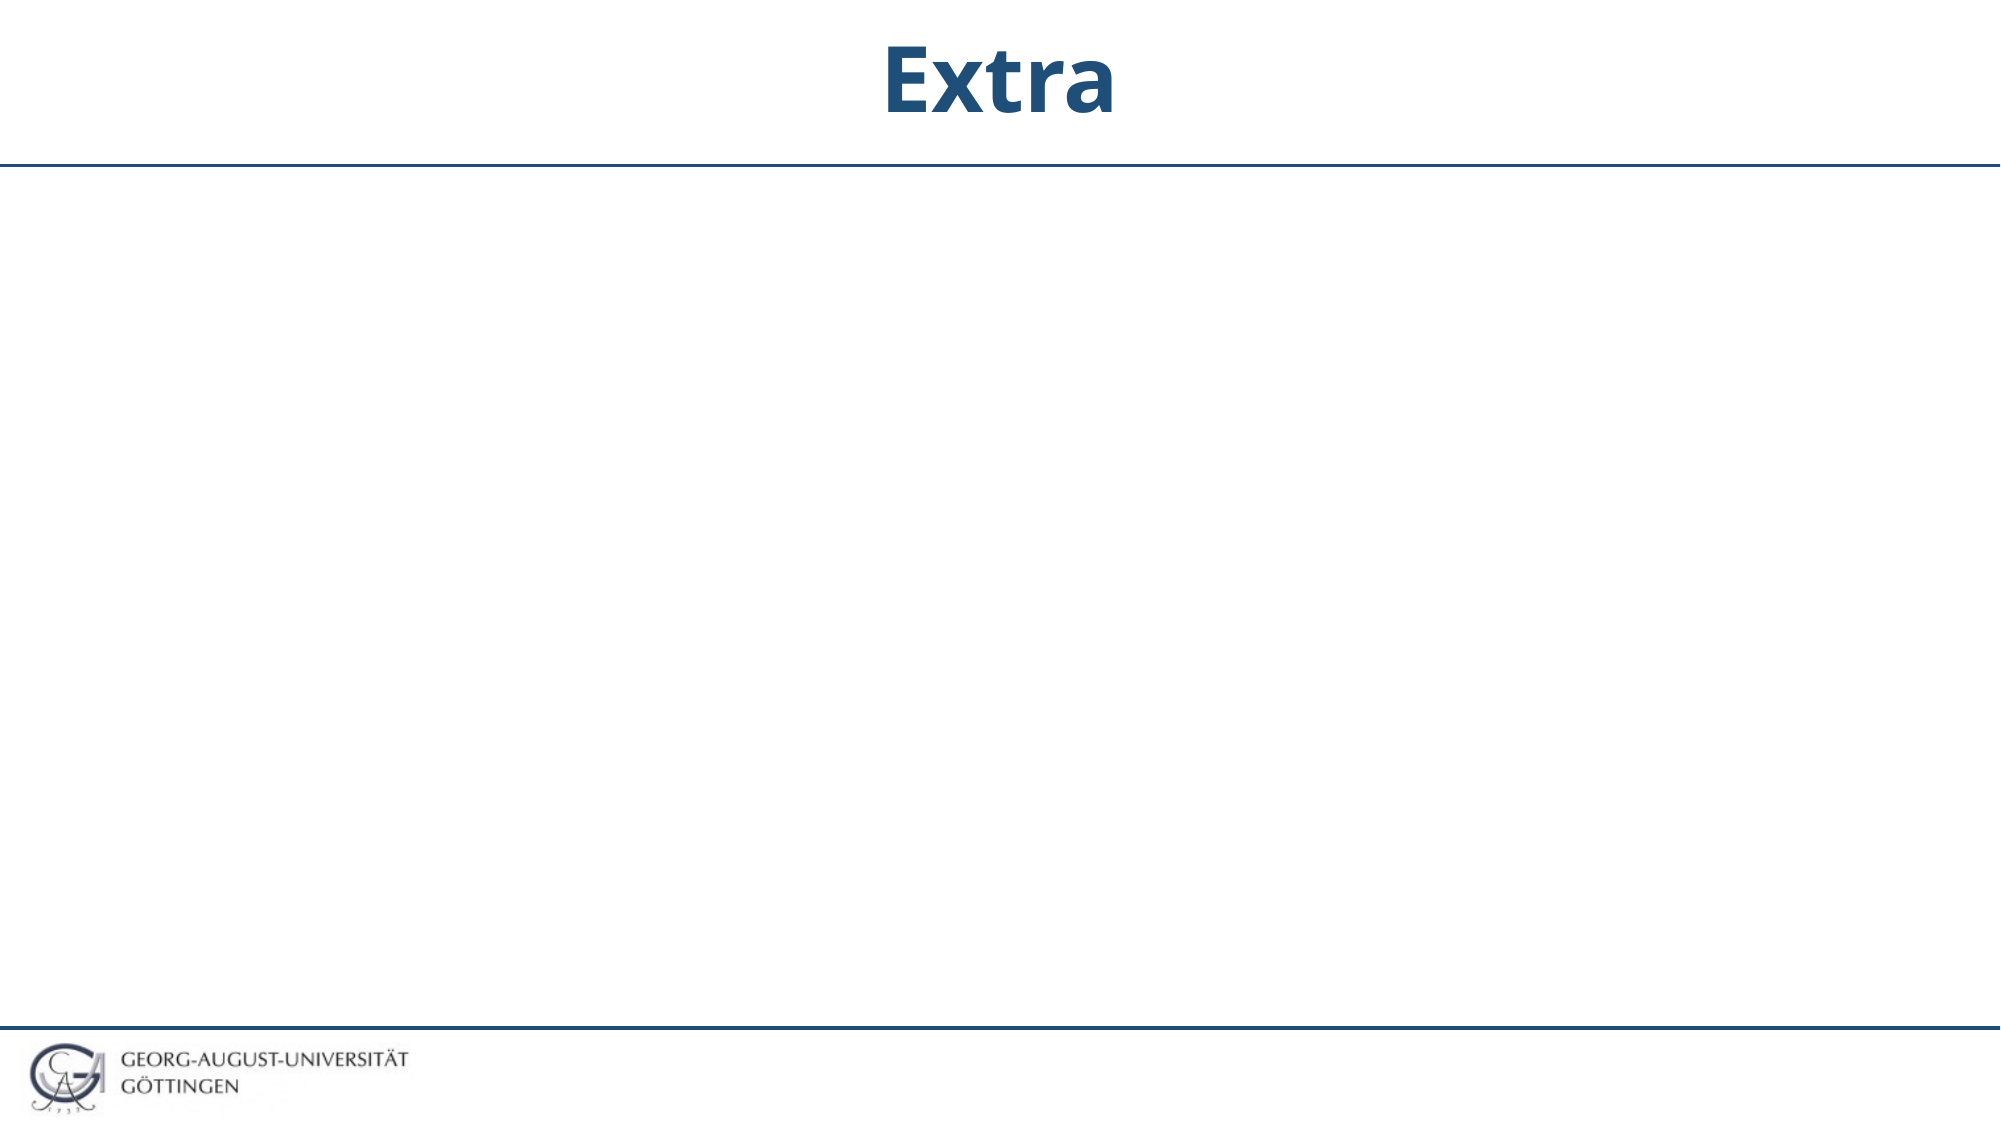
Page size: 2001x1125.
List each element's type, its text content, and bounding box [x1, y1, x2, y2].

picture [20, 1042, 416, 1117]
title Extra [0, 0, 2000, 166]
